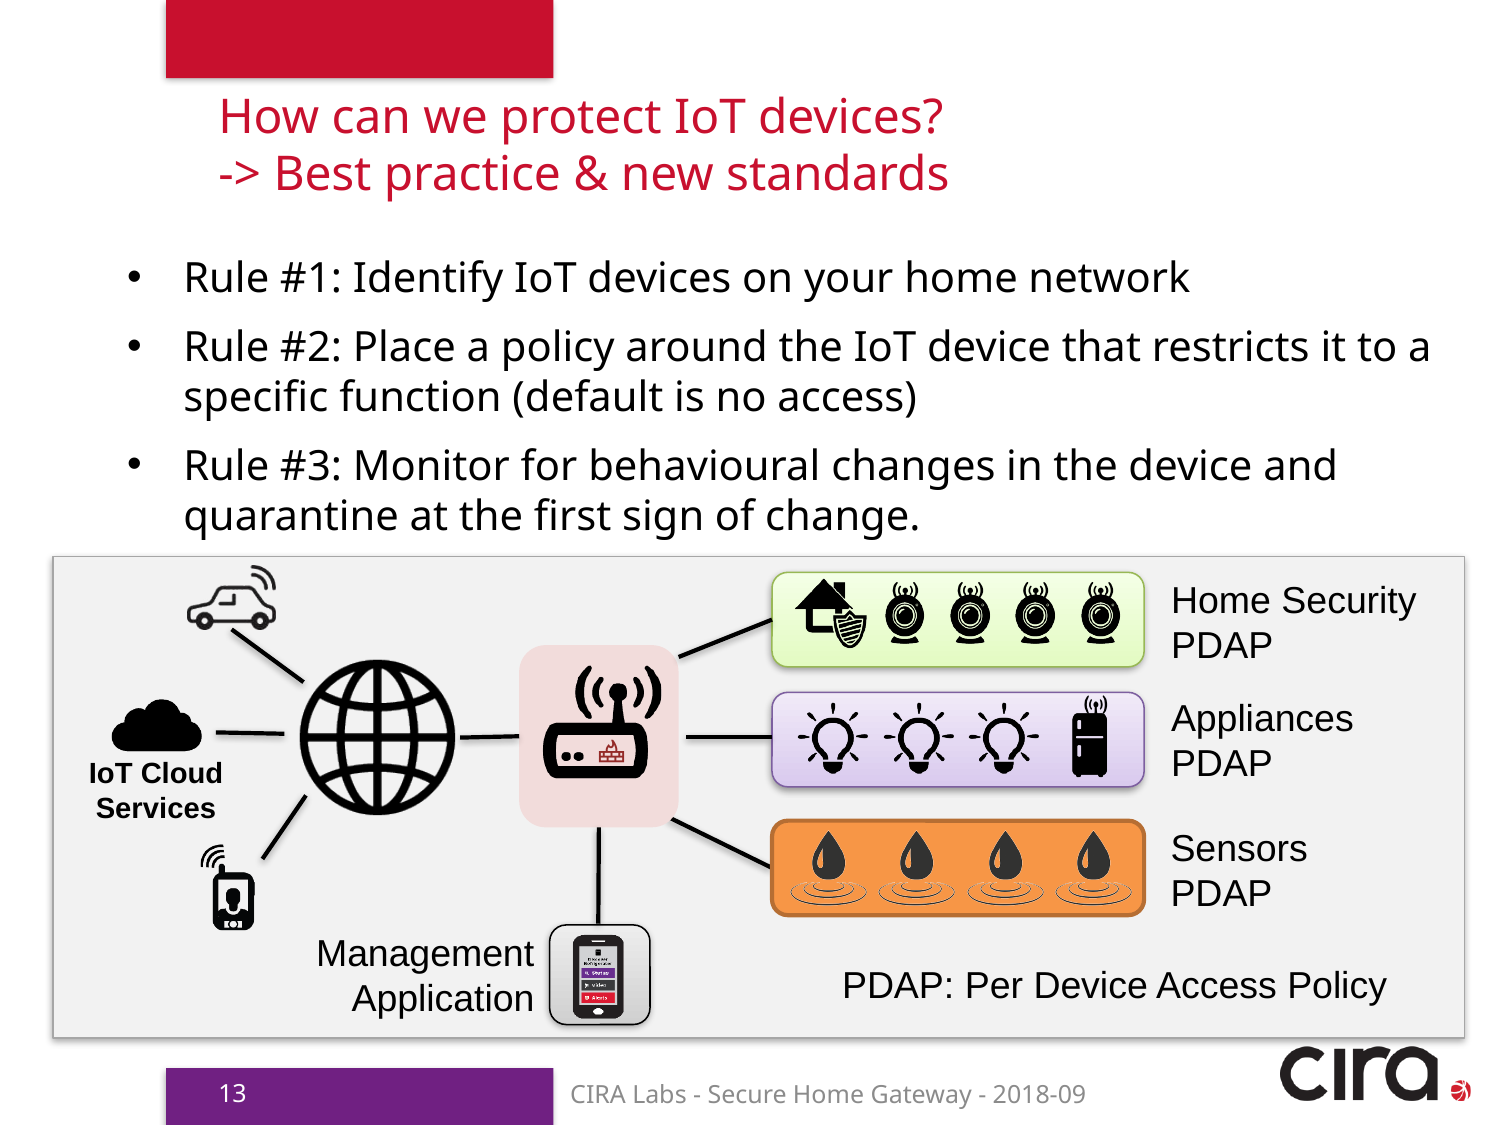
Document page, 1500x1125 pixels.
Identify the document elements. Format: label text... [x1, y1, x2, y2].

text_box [1003, 579, 1066, 653]
slide_number 13 [203, 1064, 554, 1125]
footer CIRA Labs - Secure Home Gateway - 2018-09 [555, 1066, 1312, 1125]
text_box Sensors PDAP [1155, 816, 1323, 922]
title How can we protect IoT devices? -> Best practice & new standards [203, 78, 1422, 243]
picture [878, 829, 956, 907]
picture [1055, 829, 1132, 907]
picture [294, 654, 461, 821]
text_box Home Security PDAP [1156, 568, 1432, 674]
picture [790, 696, 875, 780]
picture [570, 931, 627, 1022]
text_box IoT Cloud Services [73, 746, 239, 832]
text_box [873, 579, 936, 653]
picture [790, 573, 871, 654]
text_box [52, 556, 1465, 1039]
picture [790, 829, 867, 907]
picture [187, 565, 276, 630]
picture [966, 829, 1044, 907]
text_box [678, 619, 773, 658]
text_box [1061, 692, 1118, 783]
picture [536, 656, 668, 788]
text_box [262, 795, 307, 860]
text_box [667, 816, 773, 869]
text_box [550, 924, 592, 1026]
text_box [1068, 579, 1132, 653]
text_box Management Application [301, 921, 550, 1027]
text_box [231, 629, 304, 683]
picture [876, 696, 1047, 780]
text_box PDAP: Per Device Access Policy [827, 953, 1403, 1013]
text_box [938, 579, 1001, 653]
picture [104, 674, 208, 776]
text_box [769, 818, 1147, 918]
text_box Appliances PDAP [1156, 686, 1369, 792]
list Rule #1: Identify IoT devices on your home network Rule #2: Place a policy around the IoT device that restricts it to a specific function (default is no access) Rule #3: Monitor for behavioural changes in the device and quarantine at the first sign of change. [112, 243, 1477, 1038]
text_box [603, 924, 651, 1026]
picture [1280, 1046, 1471, 1101]
picture [178, 838, 277, 936]
